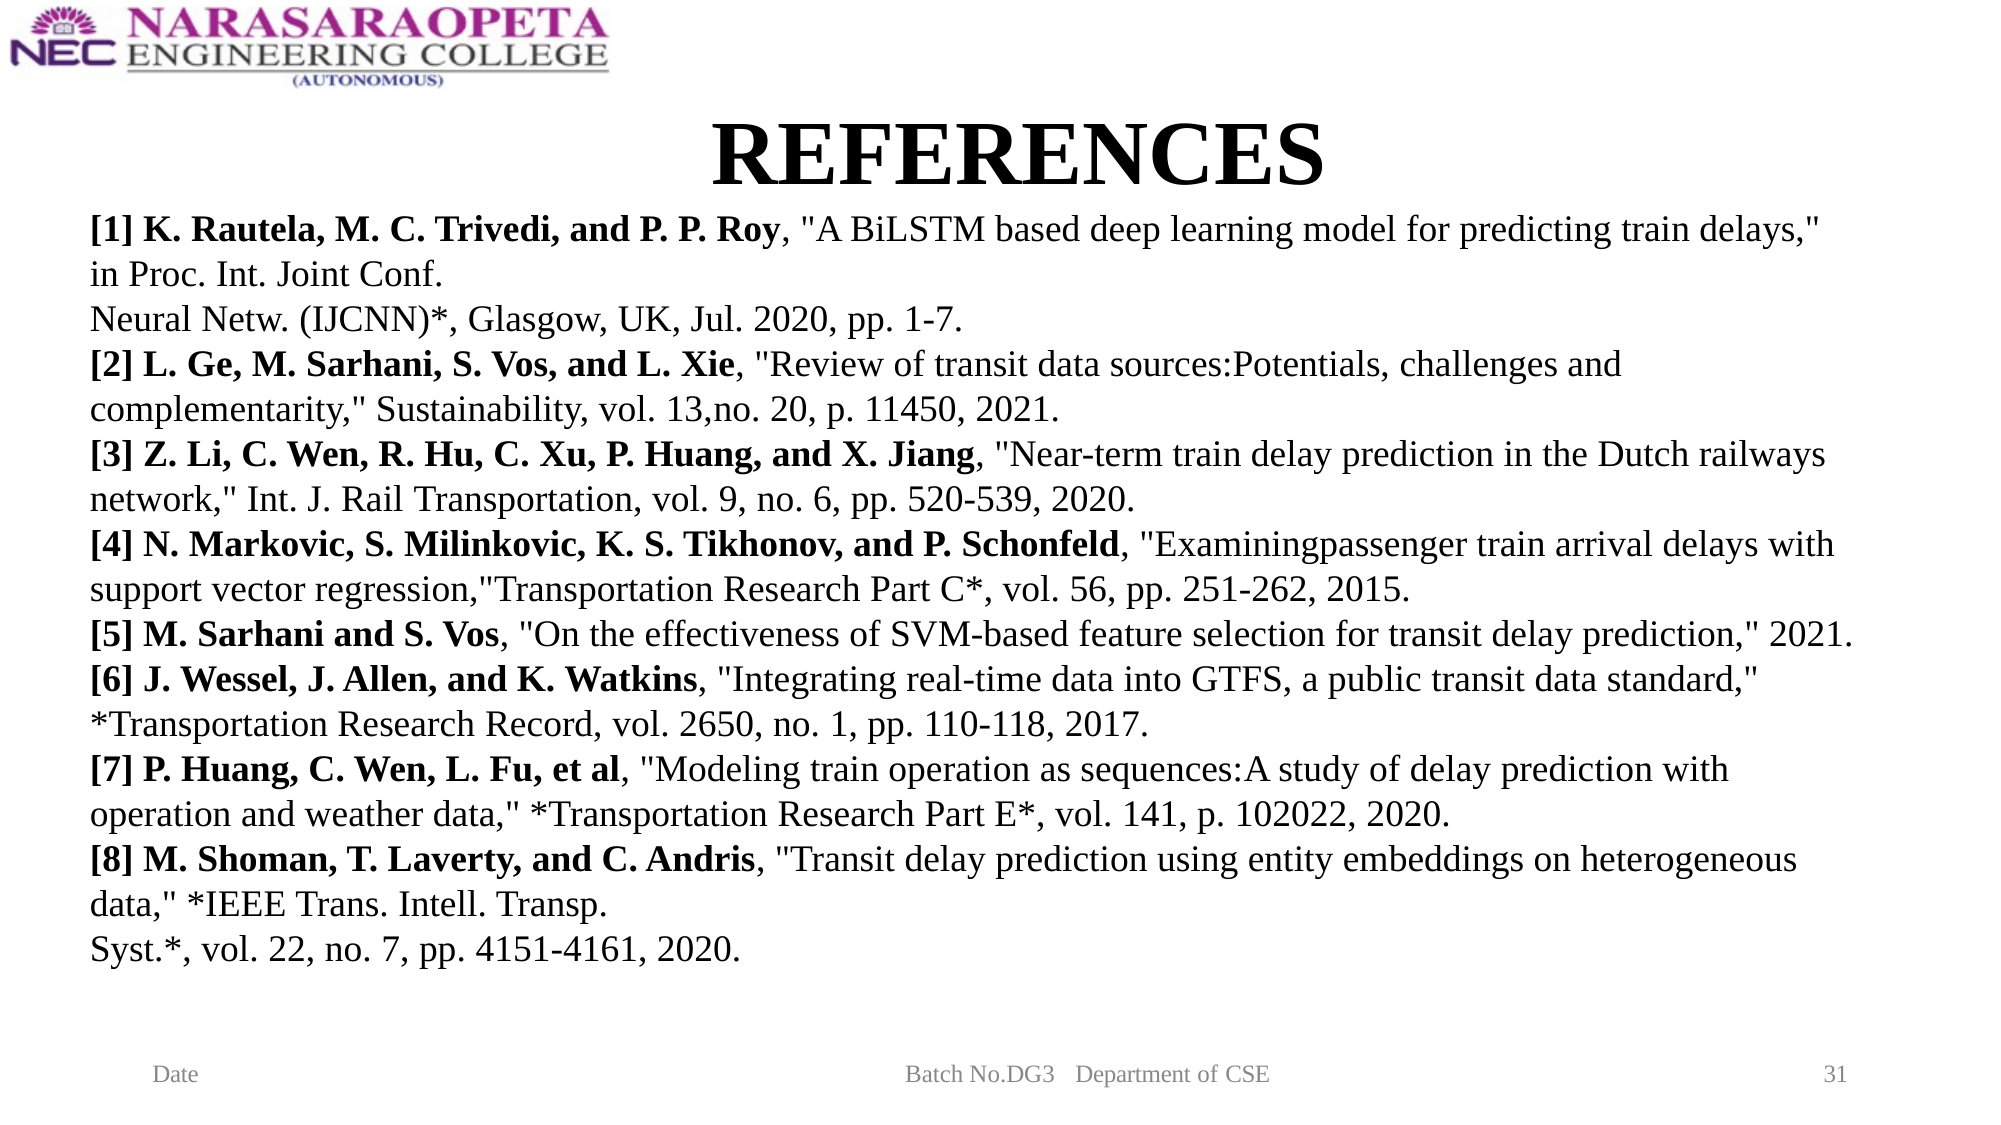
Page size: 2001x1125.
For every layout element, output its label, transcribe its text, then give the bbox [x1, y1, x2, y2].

title REFERENCES [162, 50, 1829, 196]
picture [9, 6, 611, 89]
footer Batch No.DG3 [903, 1058, 1063, 1125]
slide_number 31 [1821, 1058, 1857, 1125]
text_box Department of CSE [1073, 1058, 1274, 1088]
slide_number Date [150, 1058, 272, 1125]
text_box [1] K. Rautela, M. C. Trivedi, and P. P. Roy, "A BiLSTM based deep learning model for predicting train delays," in Proc. Int. Joint Conf. Neural Netw. (IJCNN)*, Glasgow, UK, Jul. 2020, pp. 1-7. [2] L. Ge, M. Sarhani, S. Vos, and L. Xie, "Review of transit data sources:Potentials, challenges and complementarity," Sustainability, vol. 13,no. 20, p. 11450, 2021. [3] Z. Li, C. Wen, R. Hu, C. Xu, P. Huang, and X. Jiang, "Near-term train delay prediction in the Dutch railways network," Int. J. Rail Transportation, vol. 9, no. 6, pp. 520-539, 2020. [4] N. Markovic, S. Milinkovic, K. S. Tikhonov, and P. Schonfeld, "Examiningpassenger train arrival delays with support vector regression,"Transportation Research Part C*, vol. 56, pp. 251-262, 2015. [5] M. Sarhani and S. Vos, "On the effectiveness of SVM-based feature selection for transit delay prediction," 2021. [6] J. Wessel, J. Allen, and K. Watkins, "Integrating real-time data into GTFS, a public transit data standard," *Transportation Research Record, vol. 2650, no. 1, pp. 110-118, 2017. [7] P. Huang, C. Wen, L. Fu, et al, "Modeling train operation as sequences:A study of delay prediction with operation and weather data," *Transportation Research Part E*, vol. 141, p. 102022, 2020. [8] M. Shoman, T. Laverty, and C. Andris, "Transit delay prediction using entity embeddings on heterogeneous data," *IEEE Trans. Intell. Transp. Syst.*, vol. 22, no. 7, pp. 4151-4161, 2020. [74, 196, 1875, 977]
